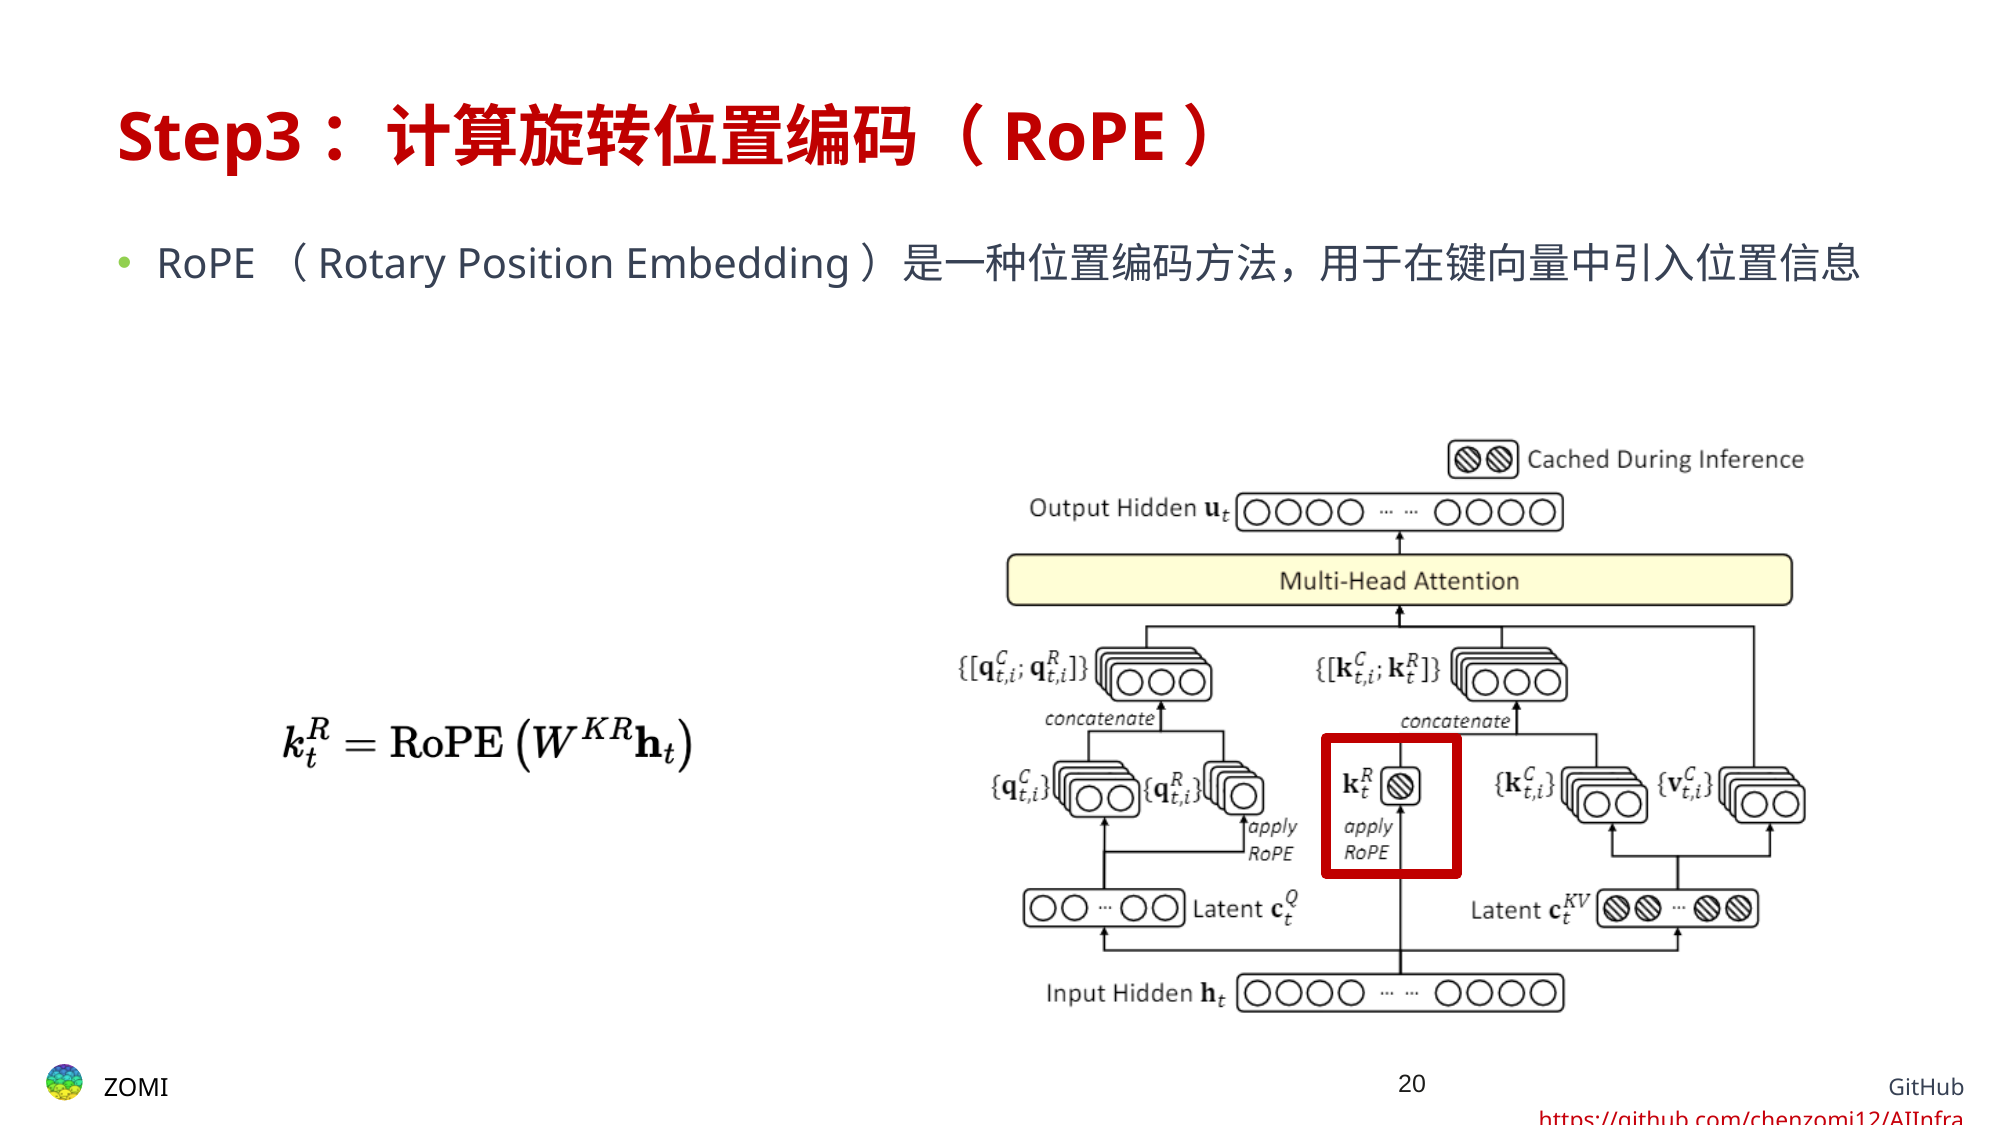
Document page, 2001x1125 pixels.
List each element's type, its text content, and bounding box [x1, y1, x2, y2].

picture [955, 434, 1815, 1017]
title Step3：计算旋转位置编码（RoPE） [102, 85, 1901, 183]
list RoPE（Rotary Position Embedding）是一种位置编码方法，用于在键向量中引入位置信息 [102, 204, 1901, 1043]
picture [265, 681, 702, 795]
picture [47, 1065, 82, 1100]
